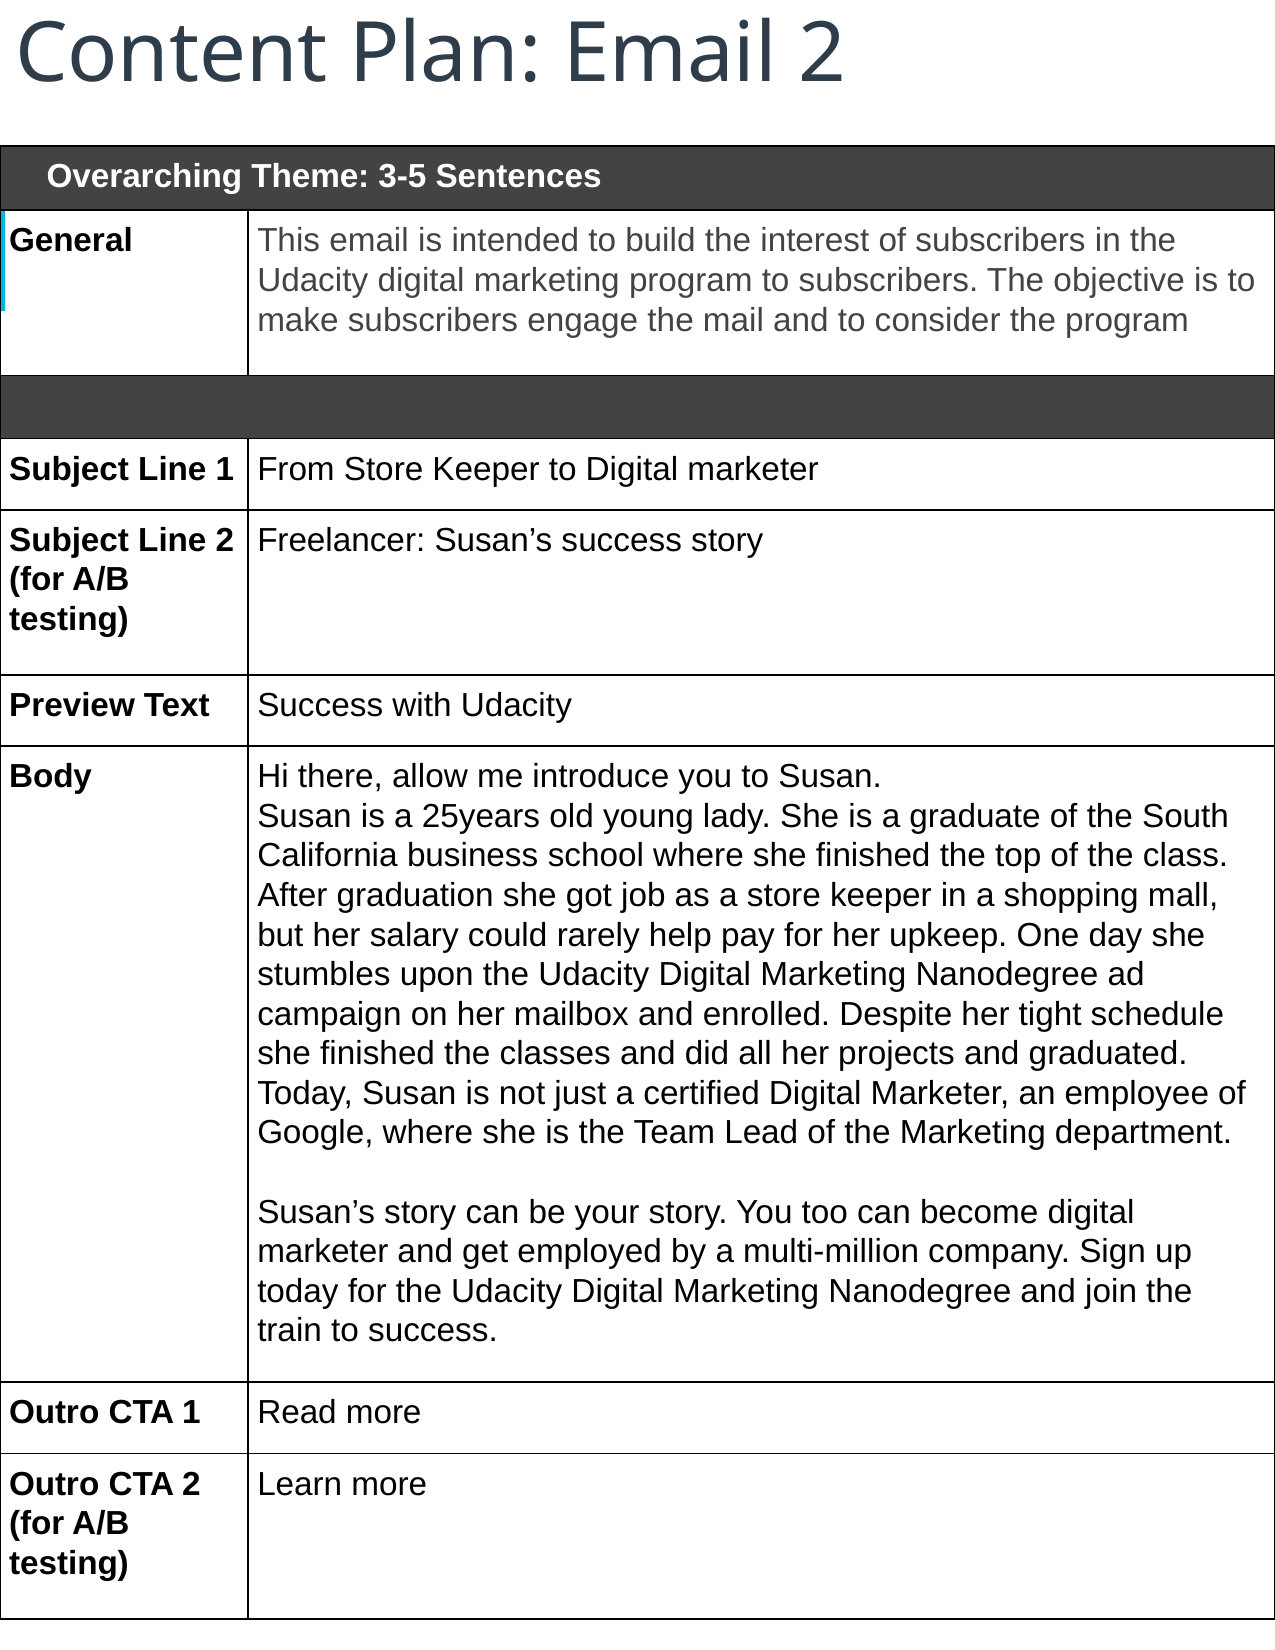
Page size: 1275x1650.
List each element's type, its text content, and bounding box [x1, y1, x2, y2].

table_cell General [1, 211, 247, 375]
table_cell Success with Udacity [249, 676, 1274, 745]
table_cell Hi there, allow me introduce you to Susan. Susan is a 25years old young lady. She is a graduate of the South California business school where she finished the top of the class. After graduation she got job as a store keeper in a shopping mall, but her salary could rarely help pay for her upkeep. One day she stumbles upon the Udacity Digital Marketing Nanodegree ad campaign on her mailbox and enrolled. Despite her tight schedule she finished the classes and did all her projects and graduated. Today, Susan is not just a certified Digital Marketer, an employee of Google, where she is the Team Lead of the Marketing department. Susan’s story can be your story. You too can become digital marketer and get employed by a multi-million company. Sign up today for the Udacity Digital Marketing Nanodegree and join the train to success. [249, 747, 1274, 1381]
title Content Plan: Email 2 [0, 0, 1189, 97]
table_cell Subject Line 1 [1, 439, 247, 509]
table_cell Learn more [249, 1454, 1274, 1618]
table_cell Subject Line 2 (for A/B testing) [1, 511, 247, 674]
table_cell Outro CTA 1 [1, 1383, 247, 1453]
table_cell From Store Keeper to Digital marketer [249, 439, 1274, 509]
table_cell Freelancer: Susan’s success story [249, 511, 1274, 674]
table_header Overarching Theme: 3-5 Sentences [1, 147, 1274, 209]
table_cell This email is intended to build the interest of subscribers in the Udacity digital marketing program to subscribers. The objective is to make subscribers engage the mail and to consider the program [249, 211, 1274, 375]
table_cell Preview Text [1, 676, 247, 745]
table_cell Read more [249, 1383, 1274, 1453]
table_cell [1, 376, 1274, 438]
table_cell Outro CTA 2 (for A/B testing) [1, 1454, 247, 1618]
table_cell Body [1, 747, 247, 1381]
